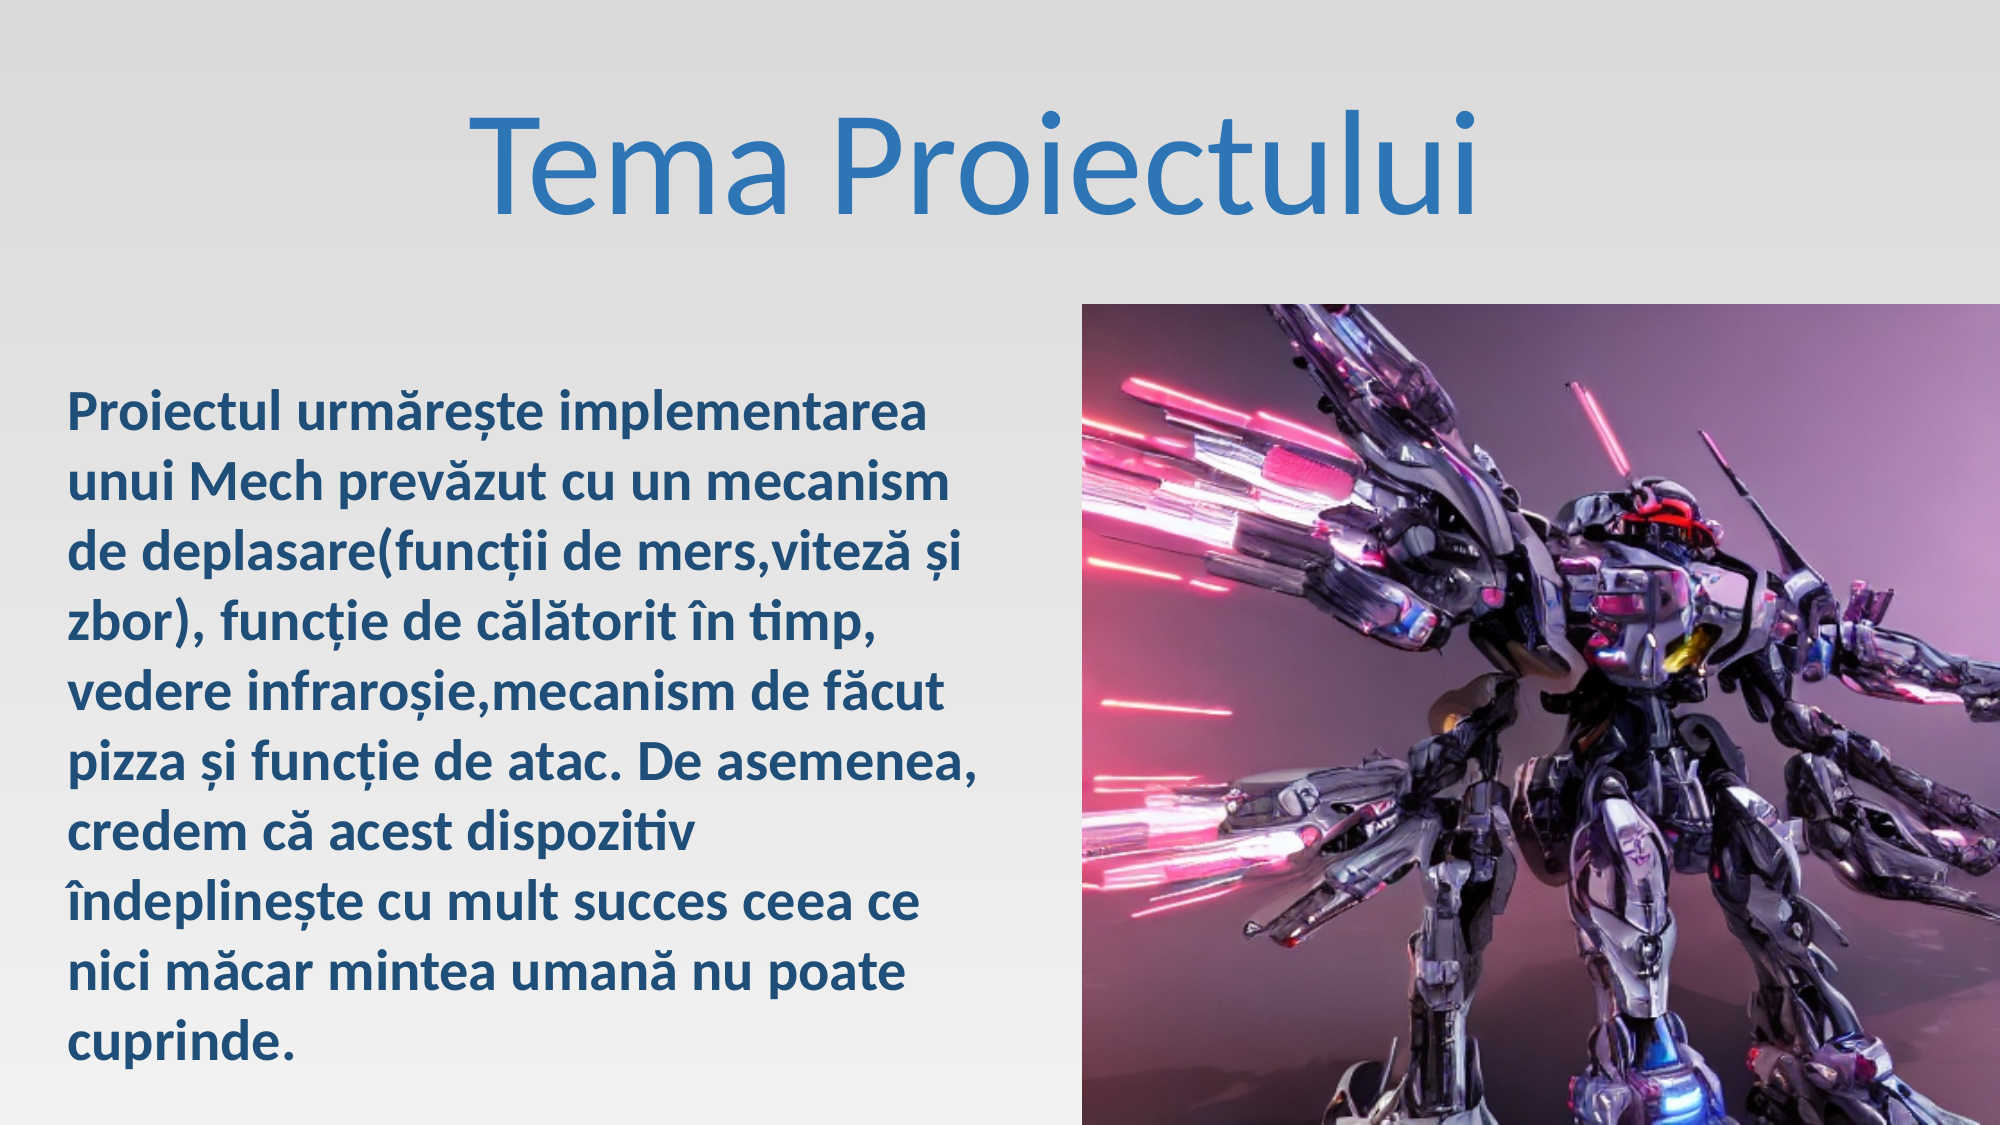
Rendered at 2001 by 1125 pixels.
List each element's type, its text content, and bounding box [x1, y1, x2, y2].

text_box Proiectul urmărește implementarea unui Mech prevăzut cu un mecanism de deplasare(funcții de mers,viteză și zbor), funcție de călătorit în timp, vedere infraroșie,mecanism de făcut pizza și funcție de atac. De asemenea, credem că acest dispozitiv îndeplinește cu mult succes ceea ce nici măcar mintea umană nu poate cuprinde. [52, 364, 1009, 1125]
picture [1082, 304, 2000, 1125]
text_box Tema Proiectului [453, 56, 1728, 252]
